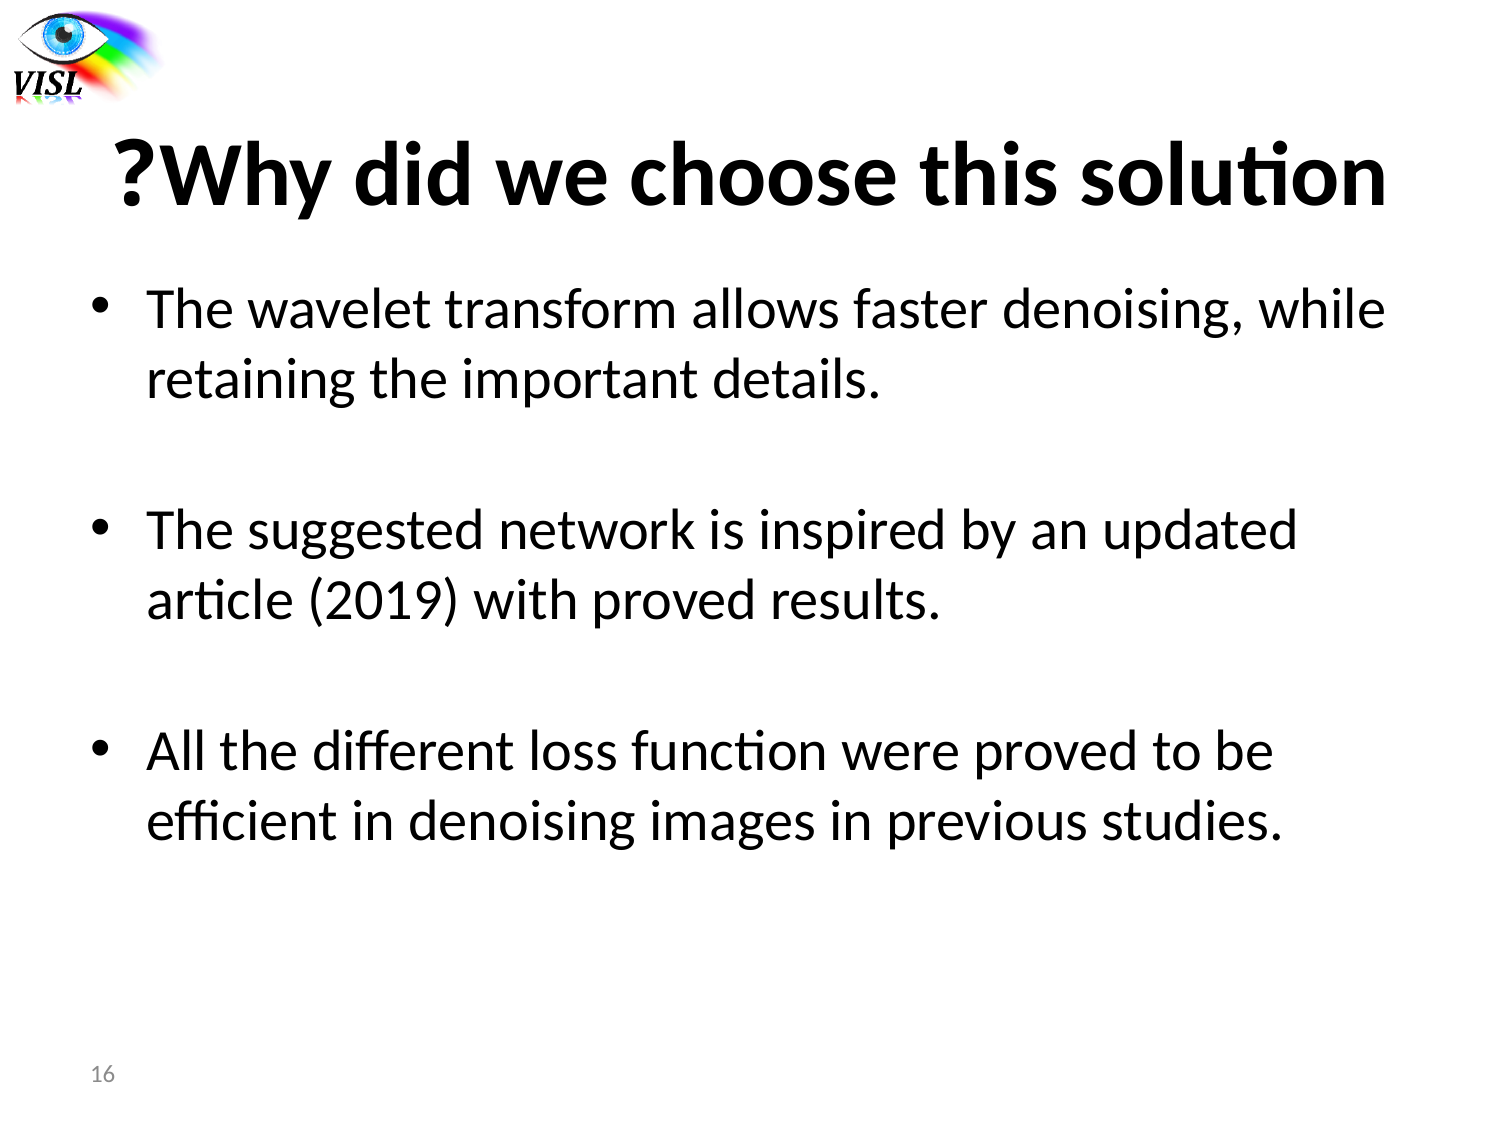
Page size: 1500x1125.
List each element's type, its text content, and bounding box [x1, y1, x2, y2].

list The wavelet transform allows faster denoising, while retaining the important details. The suggested network is inspired by an updated article (2019) with proved results. All the different loss function were proved to be efficient in denoising images in previous studies. [75, 262, 1425, 1005]
picture [12, 7, 174, 108]
title Why did we choose this solution? [75, 75, 1425, 262]
slide_number 16 [75, 1042, 425, 1103]
